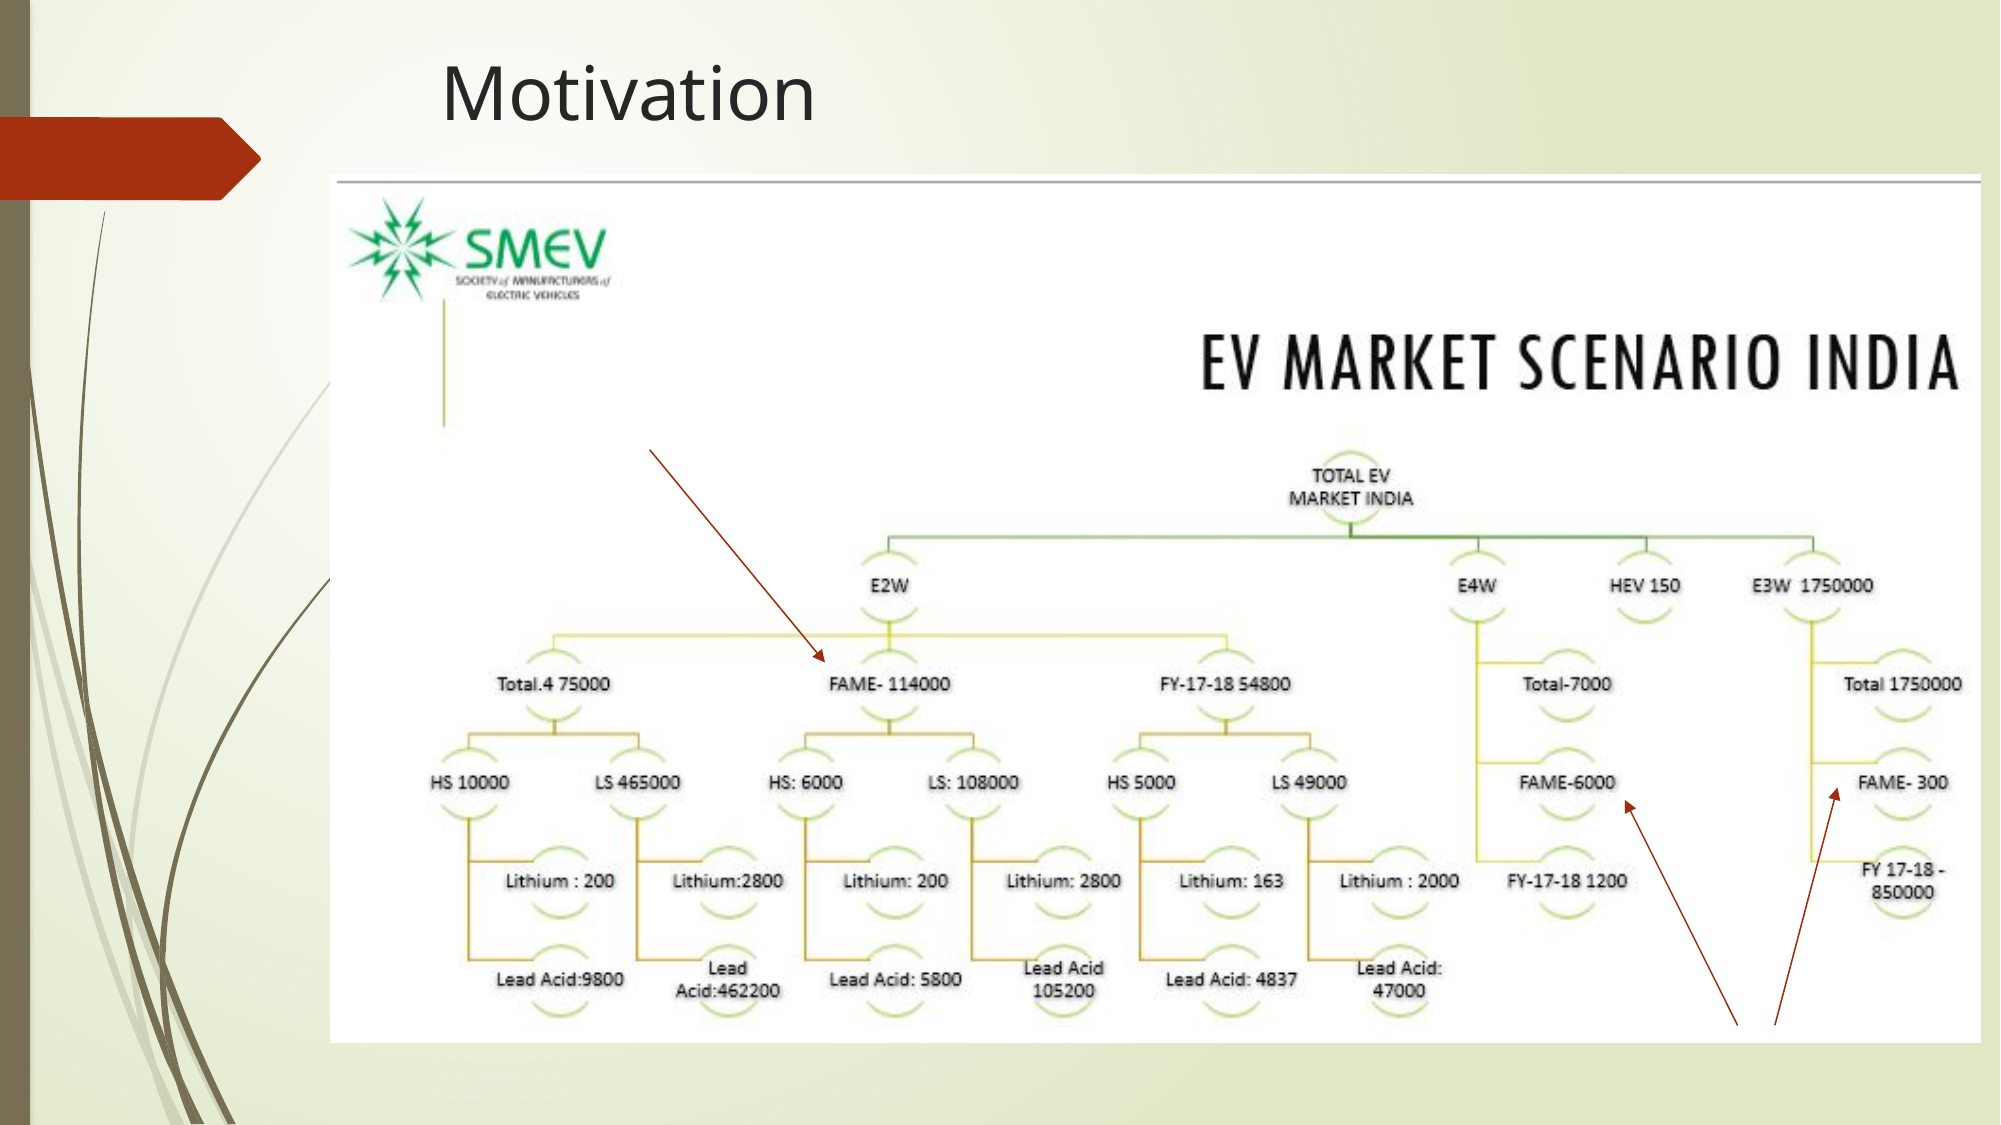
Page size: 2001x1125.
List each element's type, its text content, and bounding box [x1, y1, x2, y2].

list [329, 174, 1981, 1043]
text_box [1624, 799, 1738, 1026]
title Motivation [425, 37, 1888, 174]
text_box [649, 449, 826, 663]
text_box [1774, 787, 1838, 1026]
